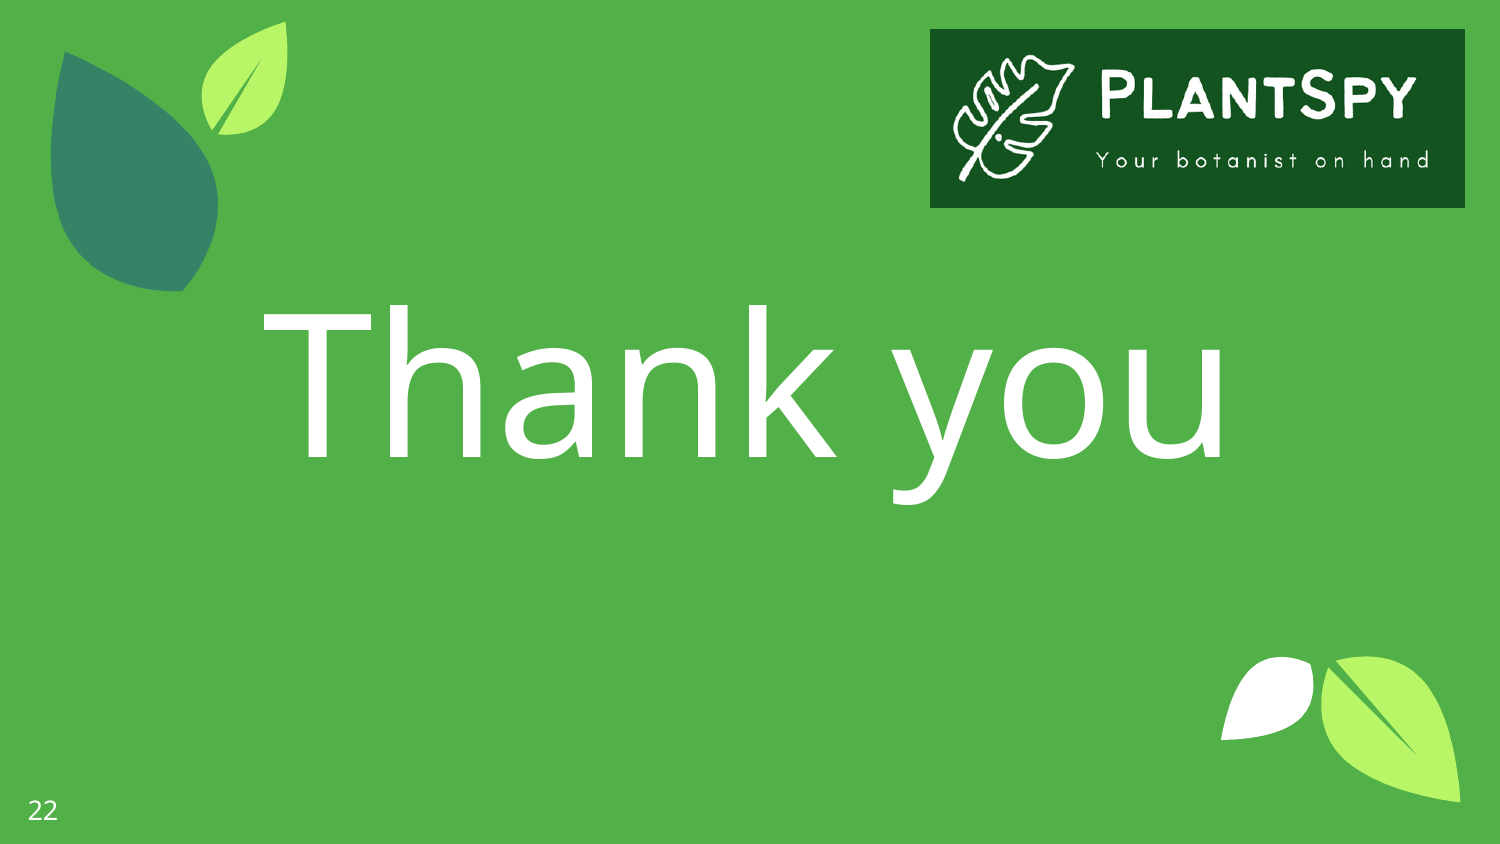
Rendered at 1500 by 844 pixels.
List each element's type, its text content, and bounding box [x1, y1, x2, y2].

title Thank you [112, 322, 1388, 513]
picture [929, 29, 1466, 209]
slide_number ‹#› [12, 779, 103, 844]
